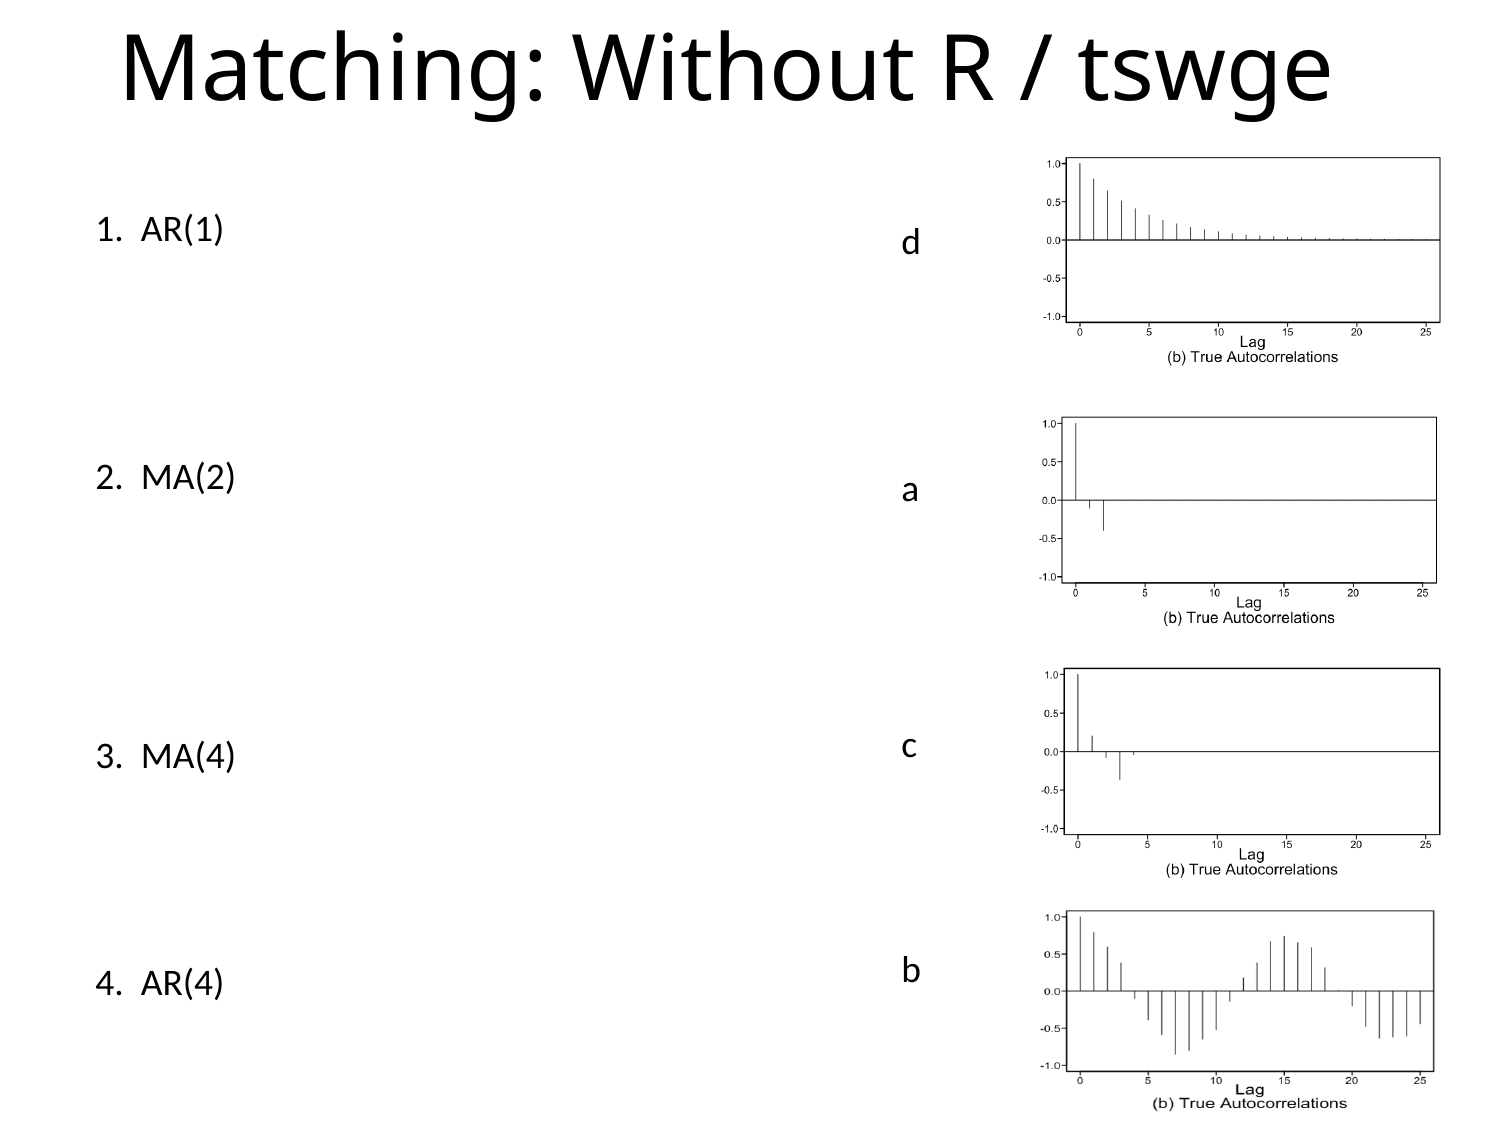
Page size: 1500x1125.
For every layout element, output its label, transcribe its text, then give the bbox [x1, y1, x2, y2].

text_box 1. AR(1) [80, 197, 269, 257]
picture [1032, 400, 1453, 635]
text_box 2. MA(2) [80, 444, 269, 505]
picture [1031, 136, 1453, 371]
text_box c [886, 712, 963, 773]
text_box 3. MA(4) [80, 723, 269, 784]
picture [1032, 650, 1453, 888]
picture [1031, 891, 1456, 1125]
text_box d [886, 209, 963, 270]
text_box a [886, 456, 963, 517]
text_box 4. AR(4) [80, 950, 269, 1010]
text_box b [886, 937, 963, 997]
title Matching: Without R / tswge [103, 0, 1397, 180]
